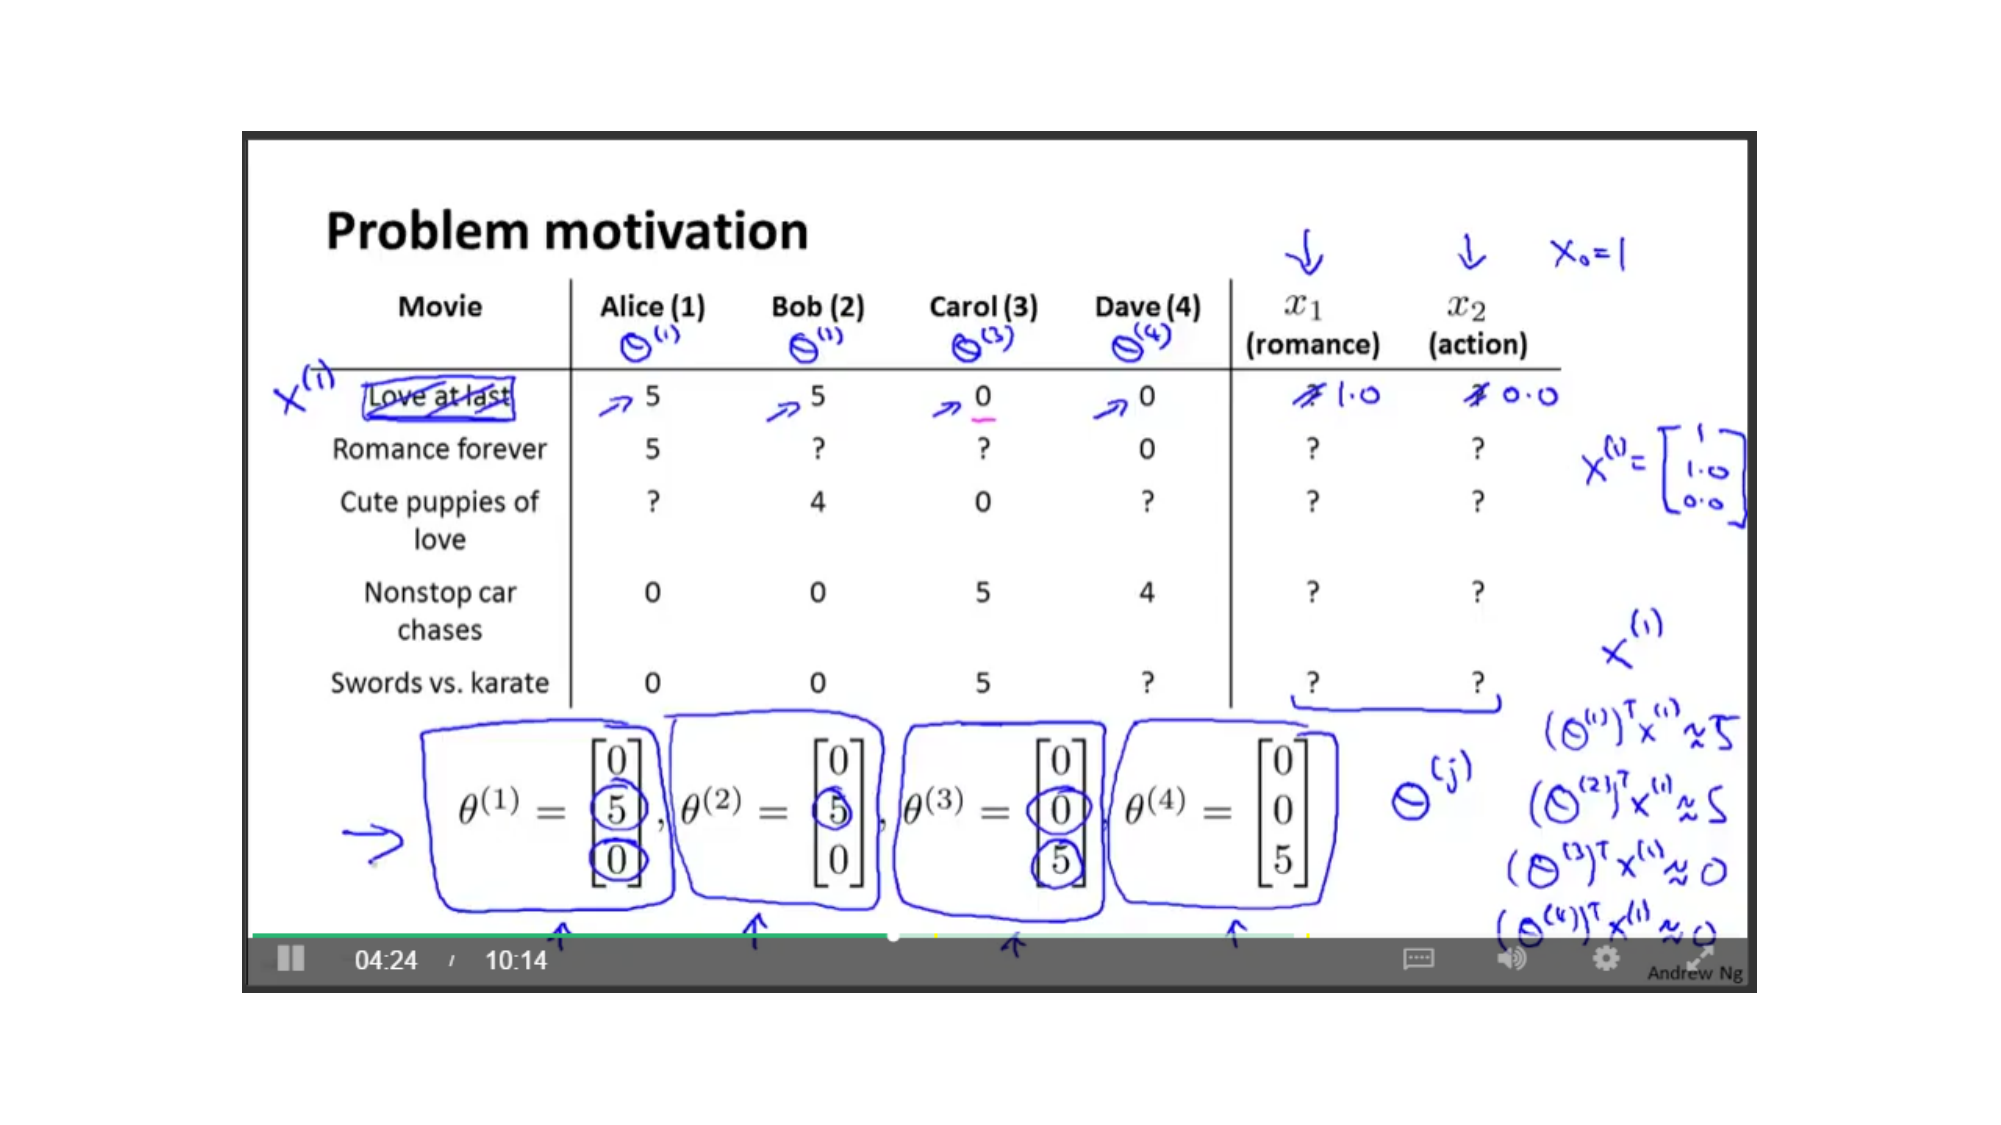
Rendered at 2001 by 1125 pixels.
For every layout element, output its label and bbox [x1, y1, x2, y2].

picture [242, 131, 1757, 993]
